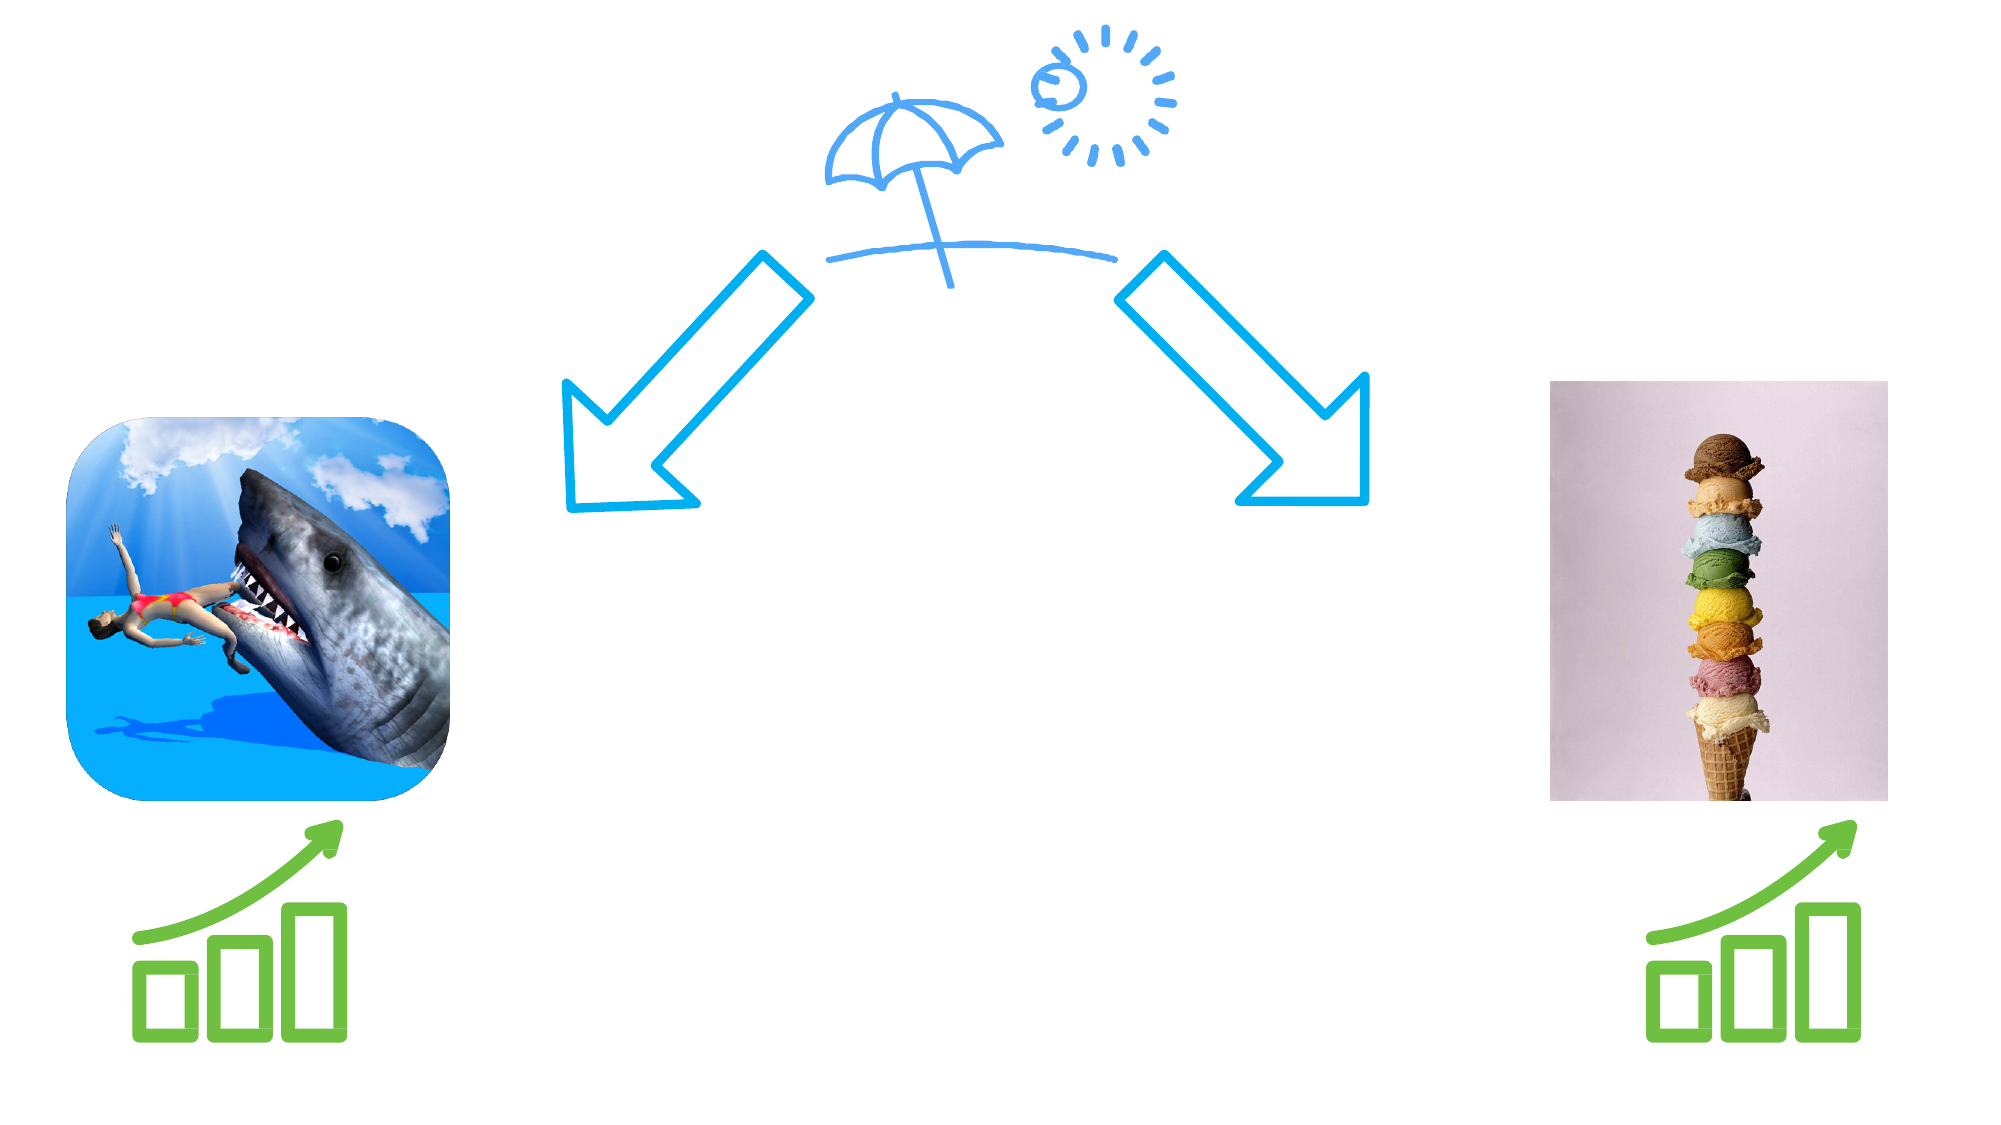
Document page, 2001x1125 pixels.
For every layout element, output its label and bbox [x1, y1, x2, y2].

text_box [1122, 29, 1175, 85]
picture [1042, 118, 1080, 156]
text_box [132, 960, 199, 1043]
text_box [1720, 934, 1787, 1043]
text_box [1101, 24, 1111, 48]
text_box [824, 91, 1119, 289]
text_box [281, 902, 348, 1043]
text_box [1044, 85, 1088, 112]
text_box [1118, 254, 1365, 502]
text_box [1645, 819, 1858, 946]
text_box [1646, 960, 1713, 1043]
text_box [132, 819, 344, 946]
picture [65, 717, 133, 801]
picture [1132, 118, 1169, 156]
text_box [1794, 902, 1861, 1043]
text_box [1034, 97, 1058, 108]
text_box [1154, 97, 1178, 108]
text_box [1030, 72, 1043, 101]
picture [65, 416, 450, 801]
text_box [206, 934, 273, 1043]
text_box [1036, 29, 1089, 85]
picture [1111, 143, 1125, 168]
picture [1086, 143, 1100, 168]
picture [1550, 380, 1888, 801]
text_box [566, 254, 811, 509]
